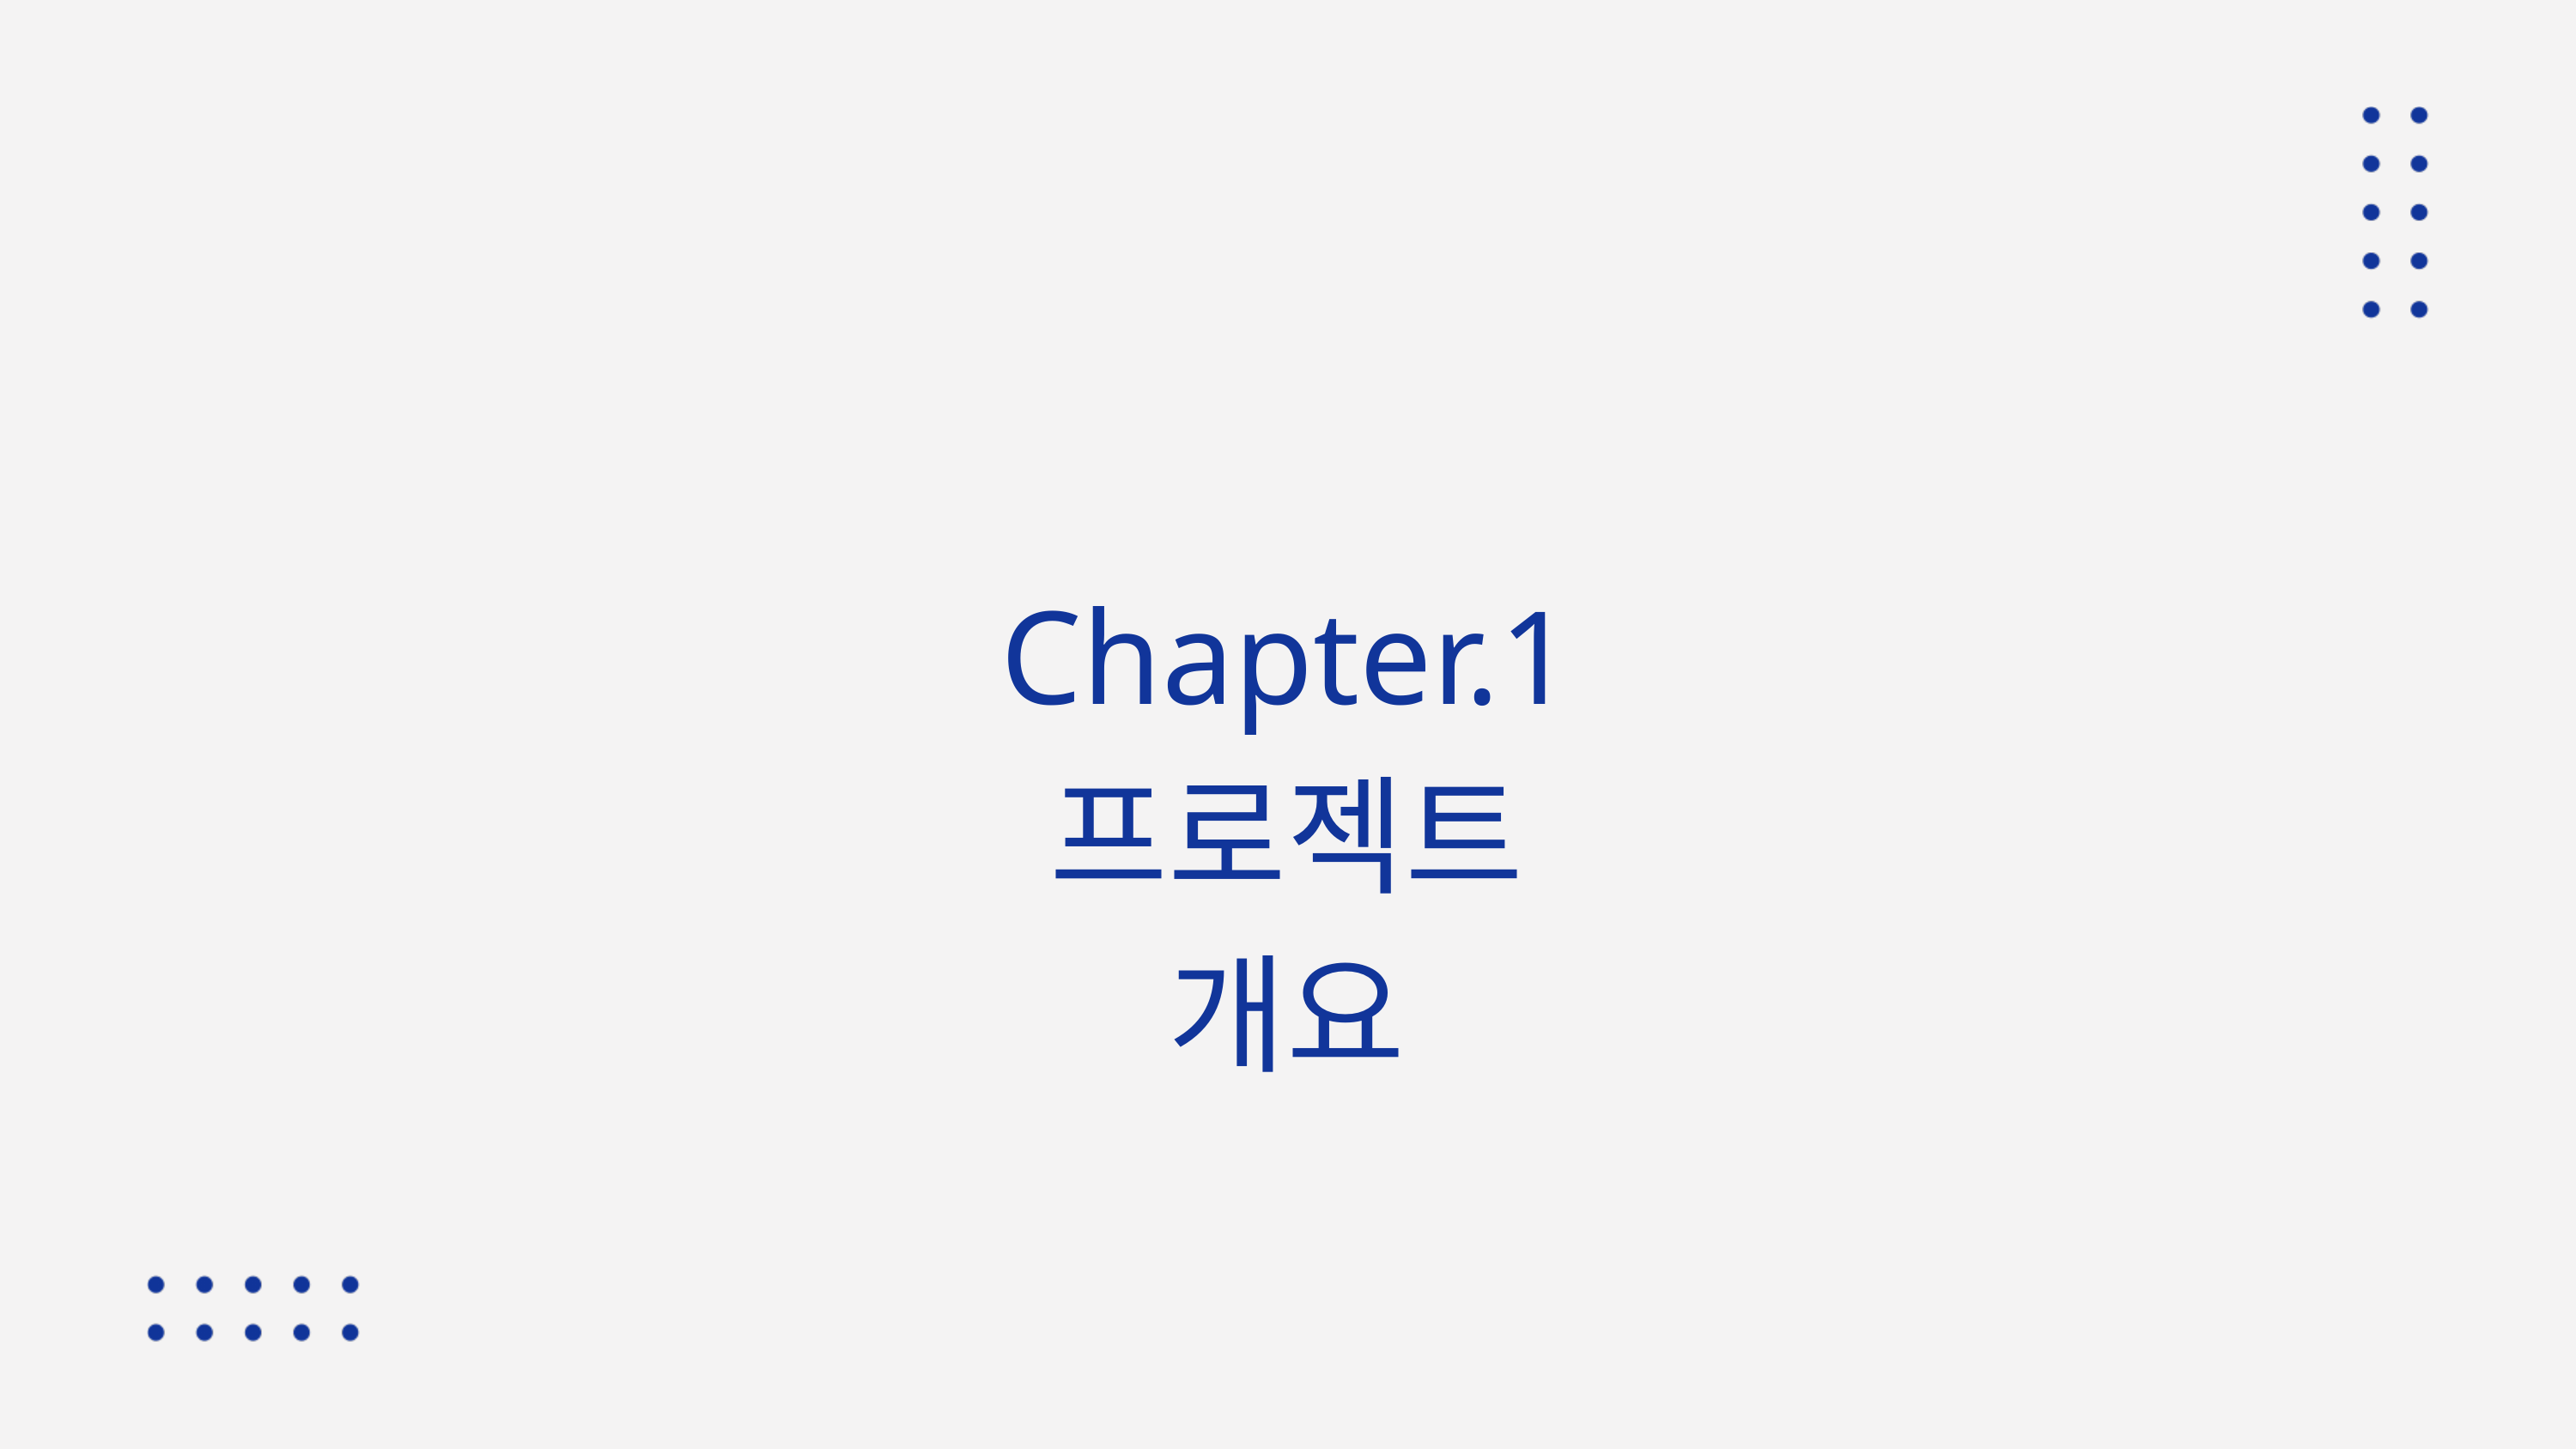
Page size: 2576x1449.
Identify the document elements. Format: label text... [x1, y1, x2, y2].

picture [148, 1201, 360, 1416]
picture [2360, 106, 2430, 321]
text_box Chapter.1 프로젝트 개요 [917, 550, 1657, 912]
